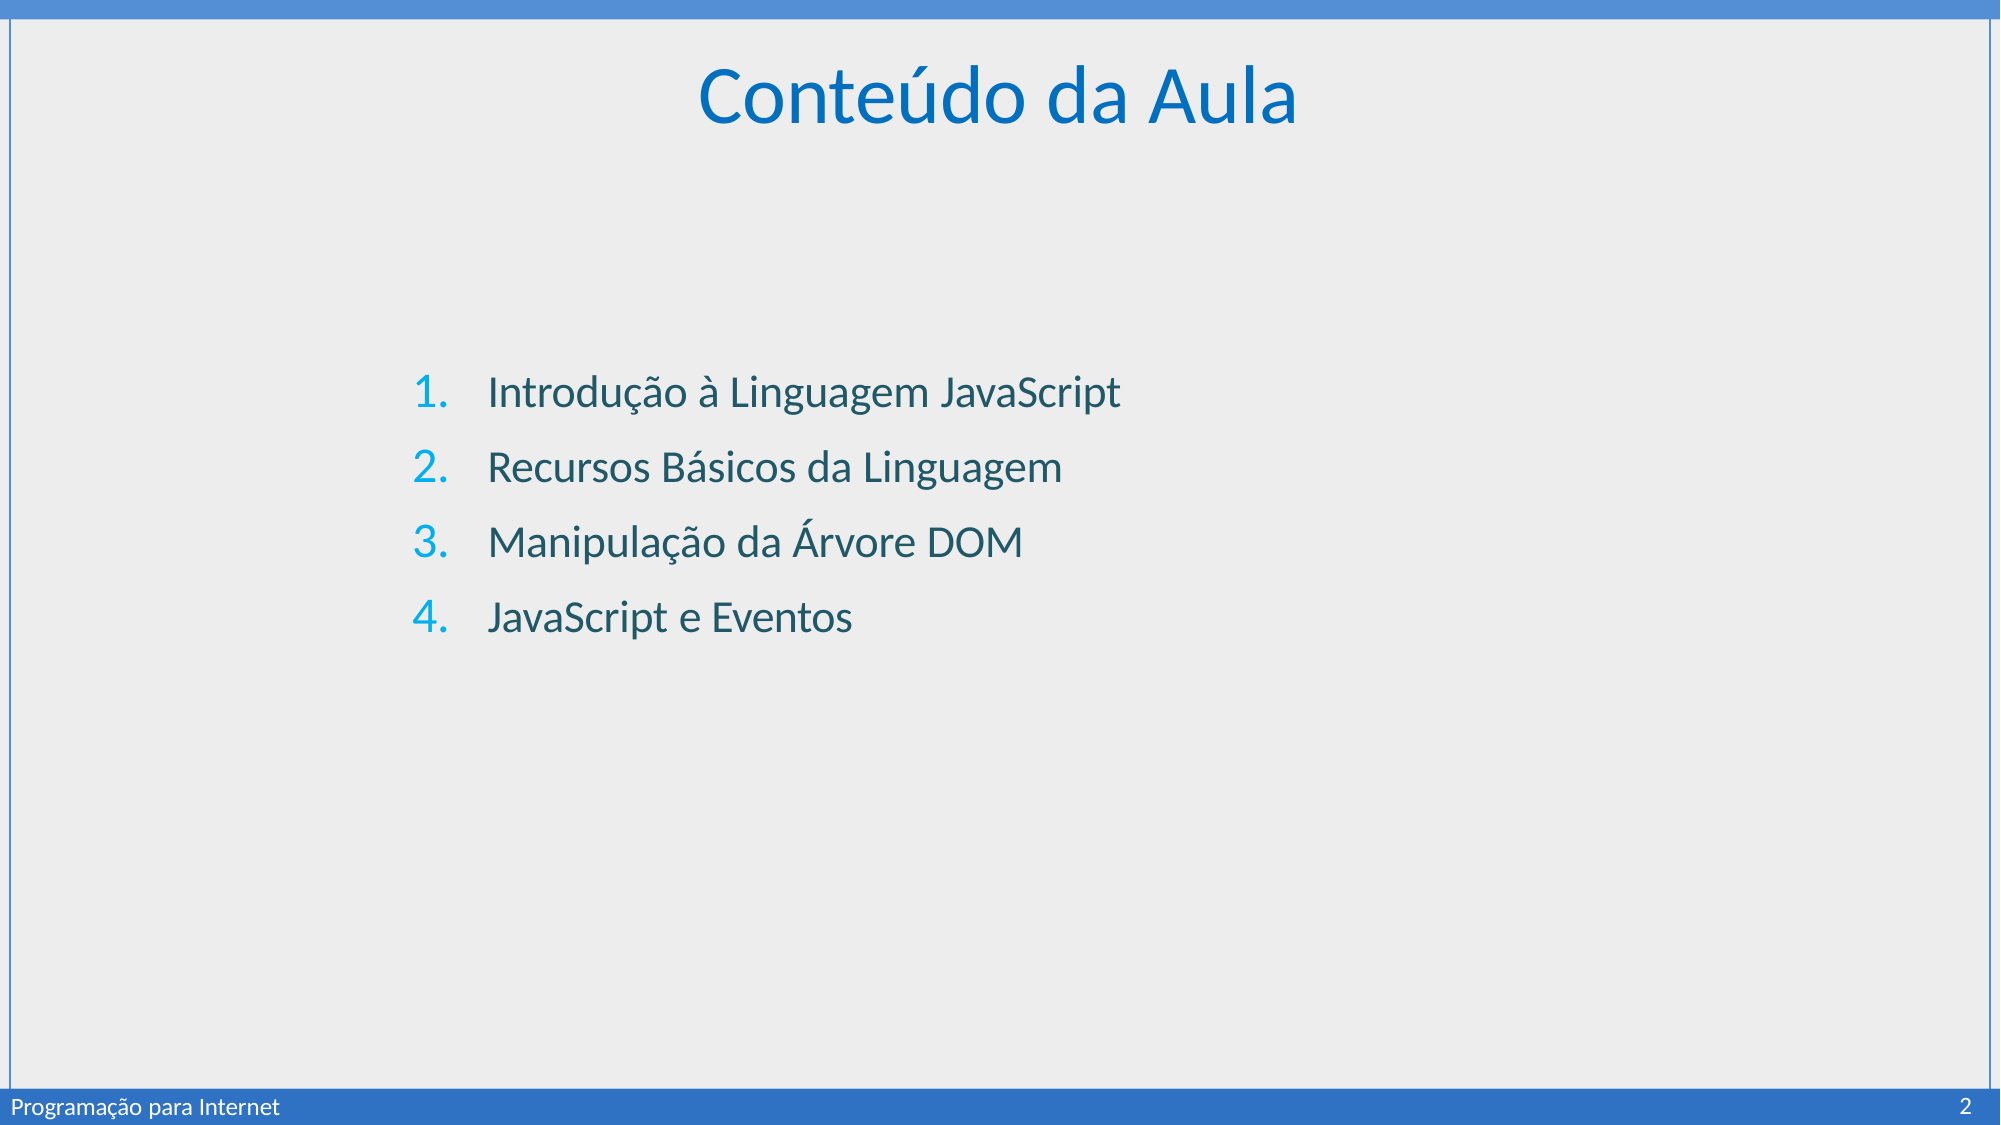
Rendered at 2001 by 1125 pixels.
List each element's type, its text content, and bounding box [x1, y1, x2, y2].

title Conteúdo da Aula [696, 38, 1304, 229]
slide_number Programação para Internet [8, 1094, 287, 1125]
text_box Introdução à Linguagem JavaScript Recursos Básicos da Linguagem Manipulação da Árvore DOM JavaScript e Eventos [410, 345, 1132, 643]
text_box 2 [1946, 1093, 1992, 1120]
